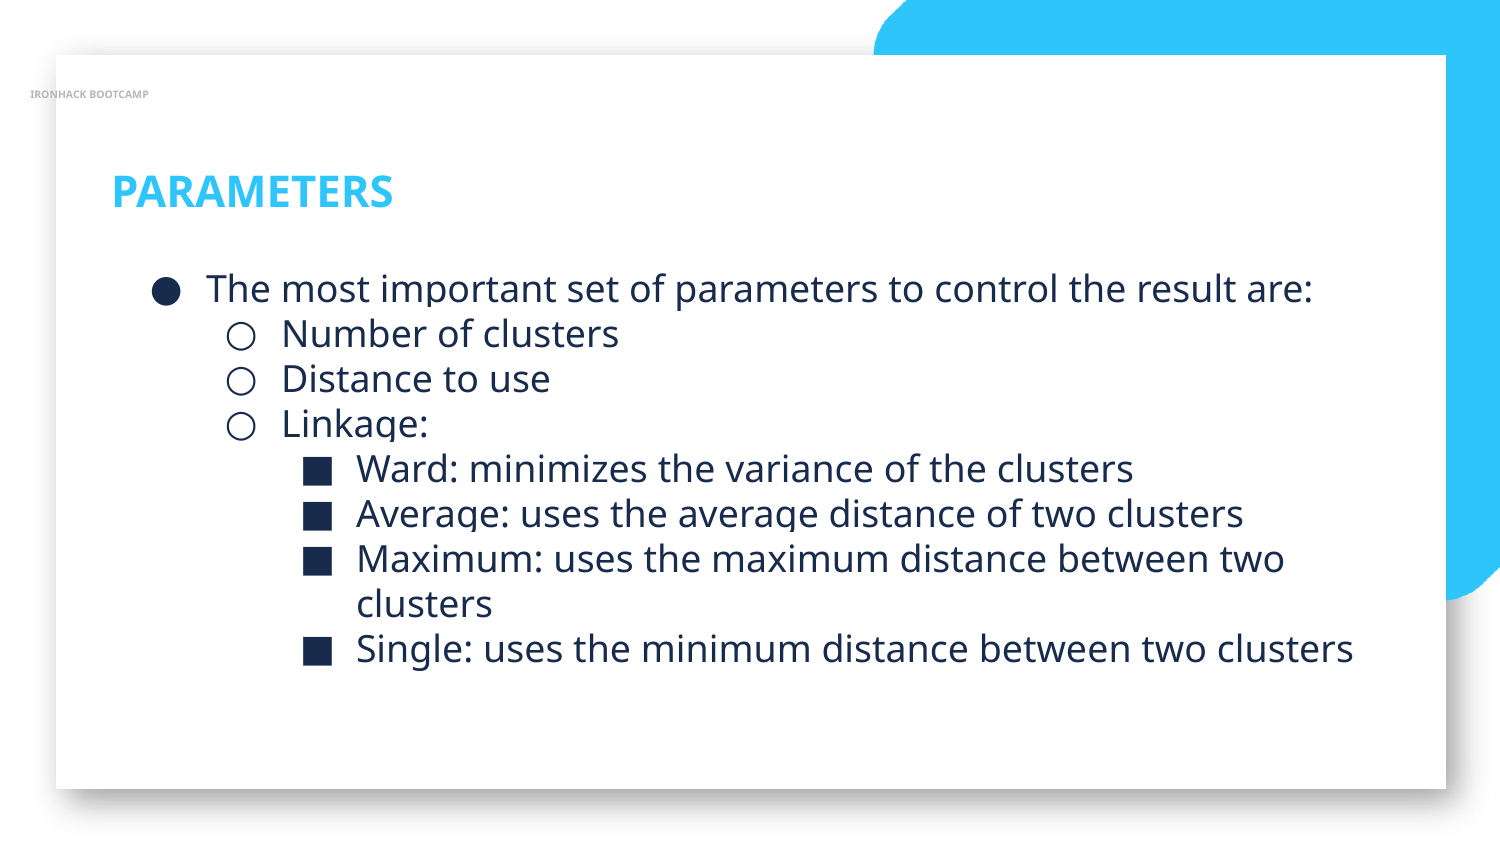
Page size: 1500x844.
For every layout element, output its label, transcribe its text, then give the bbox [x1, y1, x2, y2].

text_box The most important set of parameters to control the result are: Number of clusters Distance to use Linkage: Ward: minimizes the variance of the clusters Average: uses the average distance of two clusters Maximum: uses the maximum distance between two clusters Single: uses the minimum distance between two clusters [115, 249, 1389, 733]
text_box PARAMETERS [96, 149, 1417, 266]
picture [0, 0, 1500, 844]
text_box IRONHACK BOOTCAMP [15, 71, 354, 108]
